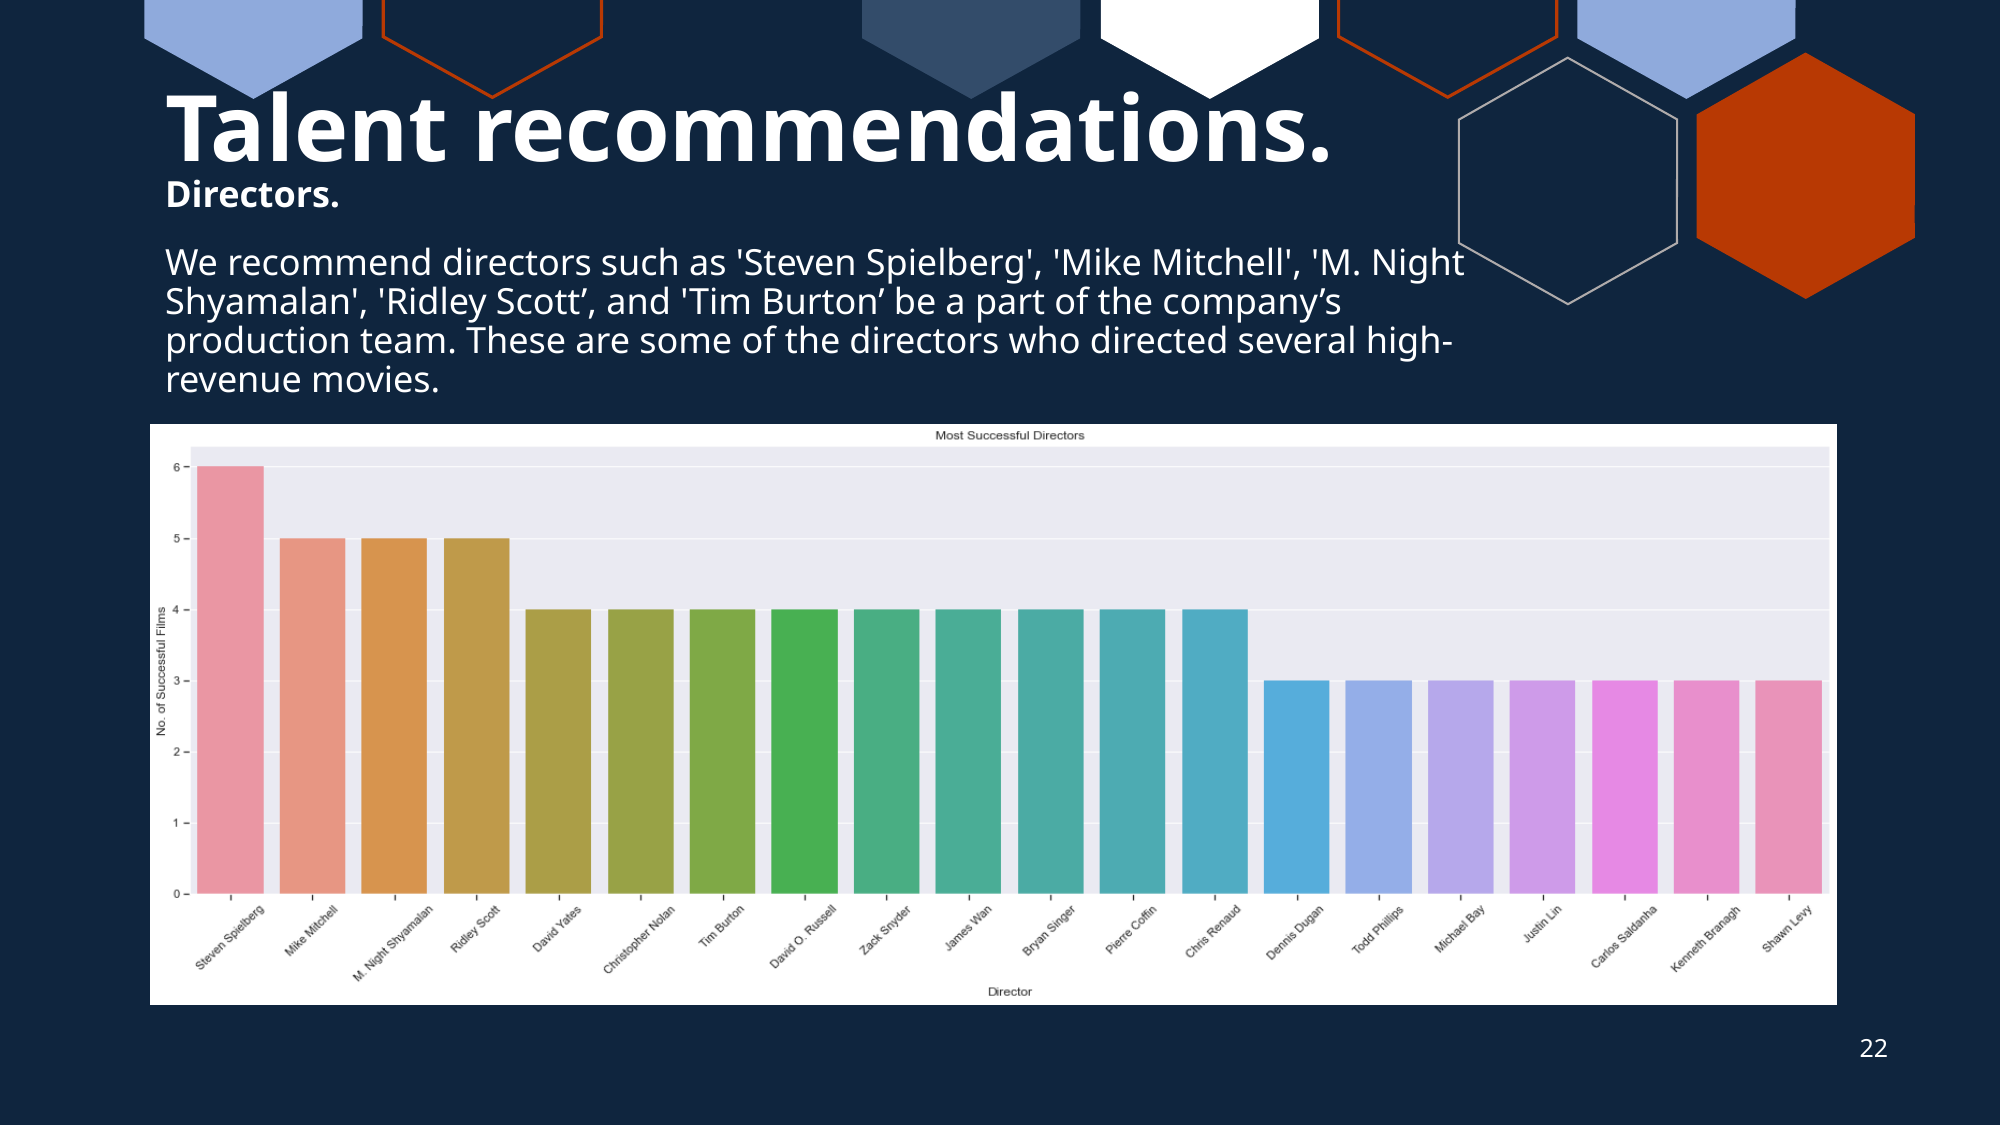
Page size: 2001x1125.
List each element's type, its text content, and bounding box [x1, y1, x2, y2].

text_box [150, 263, 1741, 424]
slide_number 22 [1836, 1020, 1912, 1080]
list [149, 424, 1837, 1005]
title Talent recommendations. [150, 64, 1409, 168]
text_box Directors. We recommend directors such as 'Steven Spielberg', 'Mike Mitchell', 'M. Night Shyamalan', 'Ridley Scott’, and 'Tim Burton’ be a part of the company’s production team. These are some of the directors who directed several high-revenue movies. [149, 168, 1539, 410]
